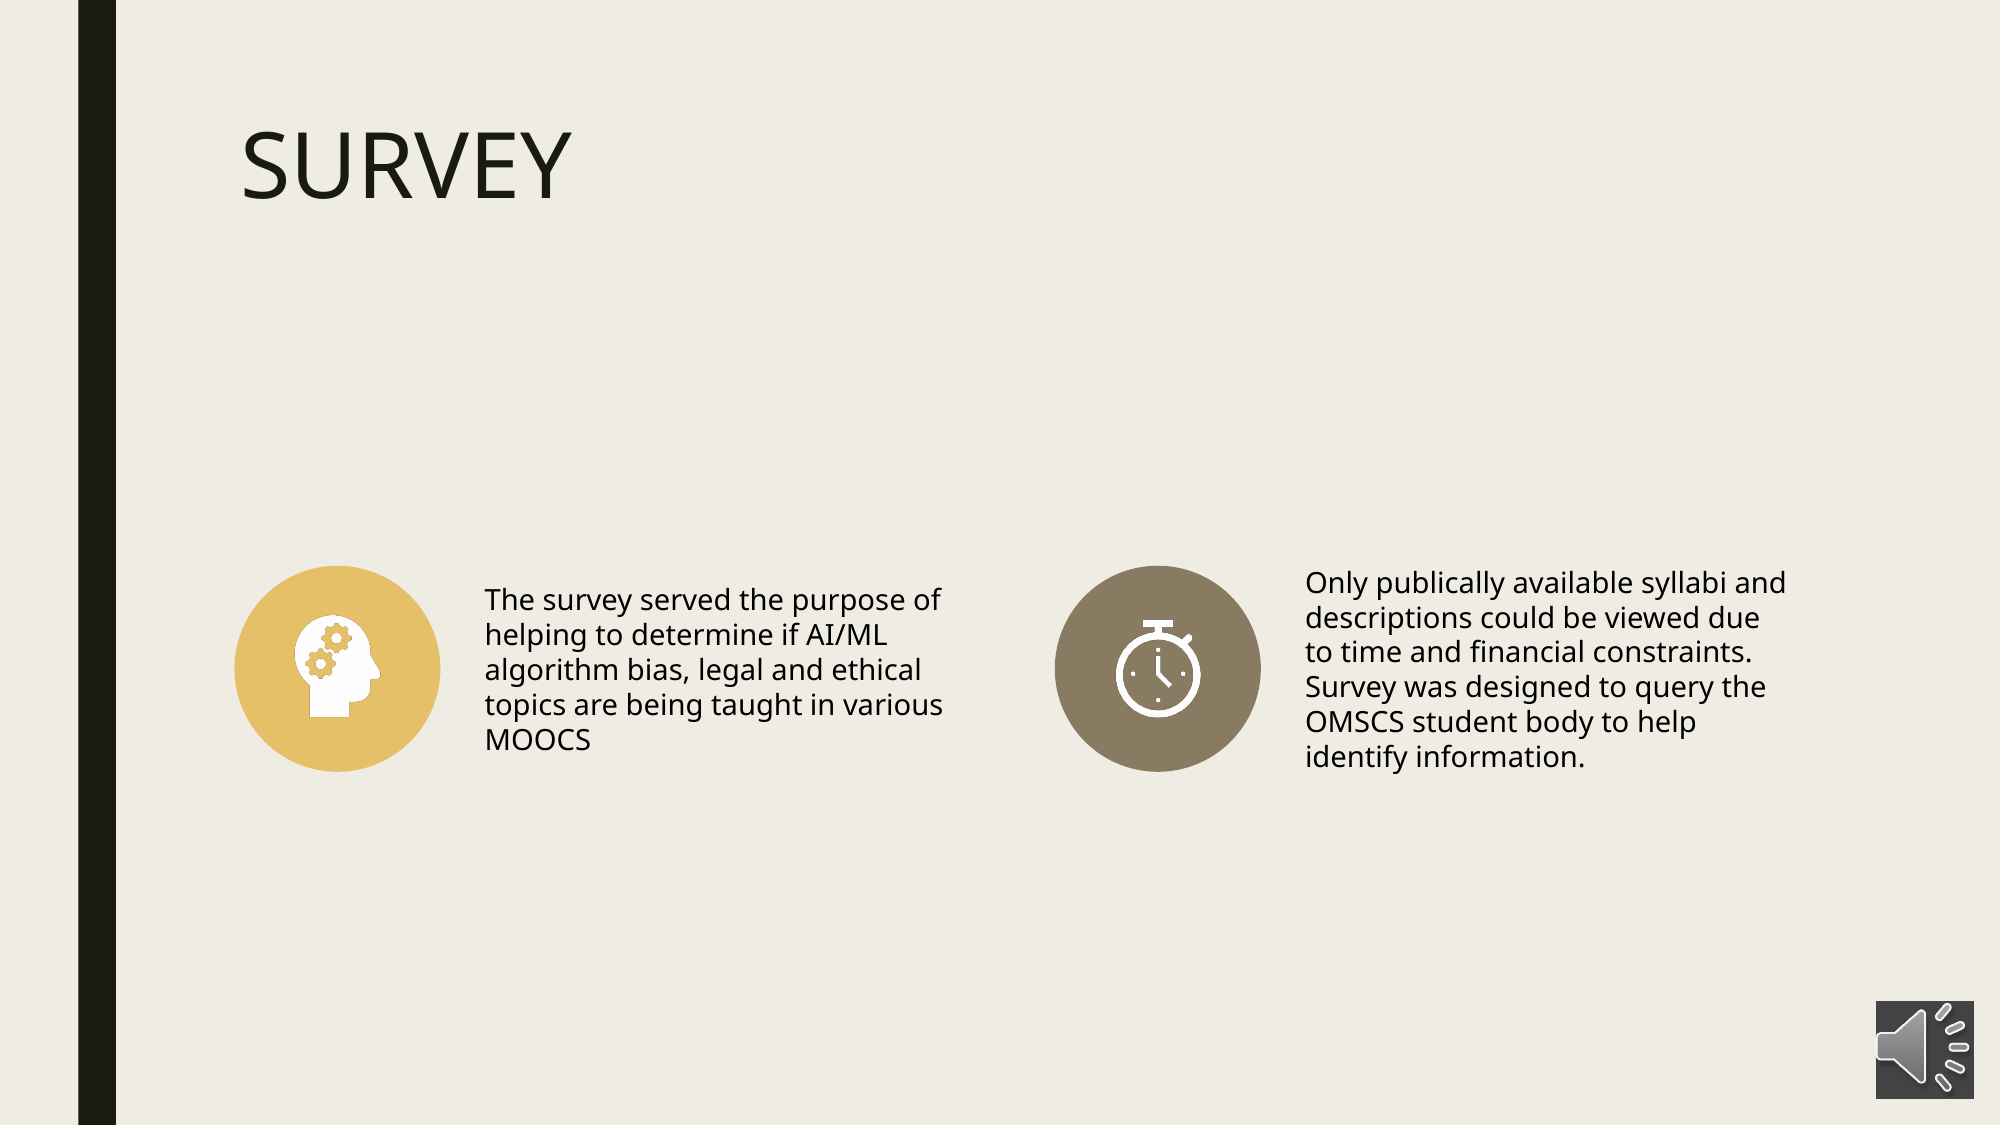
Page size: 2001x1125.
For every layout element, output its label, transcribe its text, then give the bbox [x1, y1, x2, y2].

title SURVEY [225, 112, 1800, 357]
picture [1874, 999, 1975, 1100]
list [224, 374, 1800, 963]
